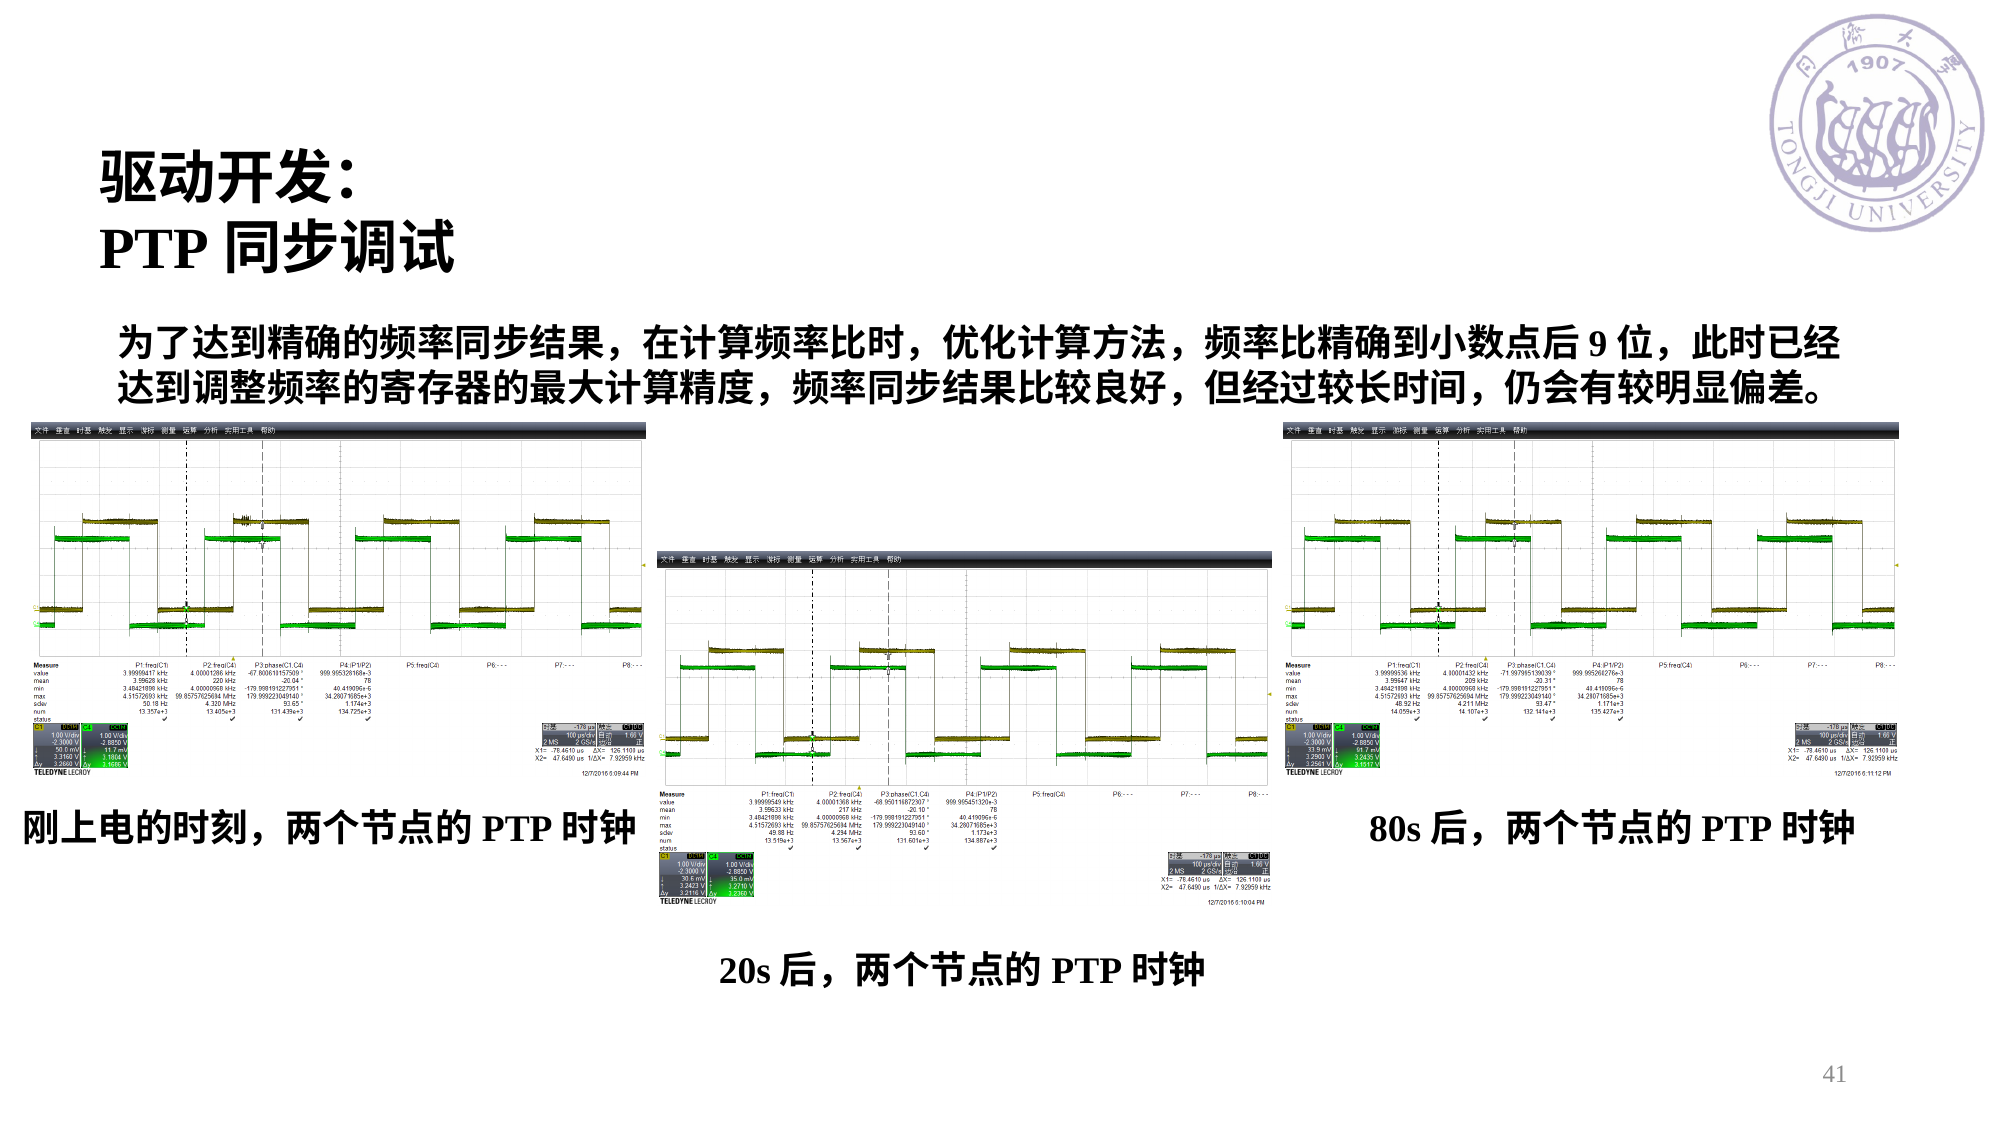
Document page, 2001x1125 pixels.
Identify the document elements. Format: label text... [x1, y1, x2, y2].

text_box 驱动开发： PTP同步调试 [66, 114, 1863, 517]
slide_number 41 [1412, 1042, 1863, 1103]
text_box 刚上电的时刻，两个节点的PTP时钟 [8, 797, 657, 857]
picture [31, 421, 646, 777]
text_box 20s后，两个节点的PTP时钟 [704, 939, 1225, 999]
picture [657, 551, 1272, 906]
picture [1283, 421, 1899, 777]
text_box 为了达到精确的频率同步结果，在计算频率比时，优化计算方法，频率比精确到小数点后9位，此时已经达到调整频率的寄存器的最大计算精度，频率同步结果比较良好，但经过较长时间，仍会有较明显偏差。 [102, 311, 1863, 417]
text_box 80s后，两个节点的PTP时钟 [1354, 797, 1875, 857]
